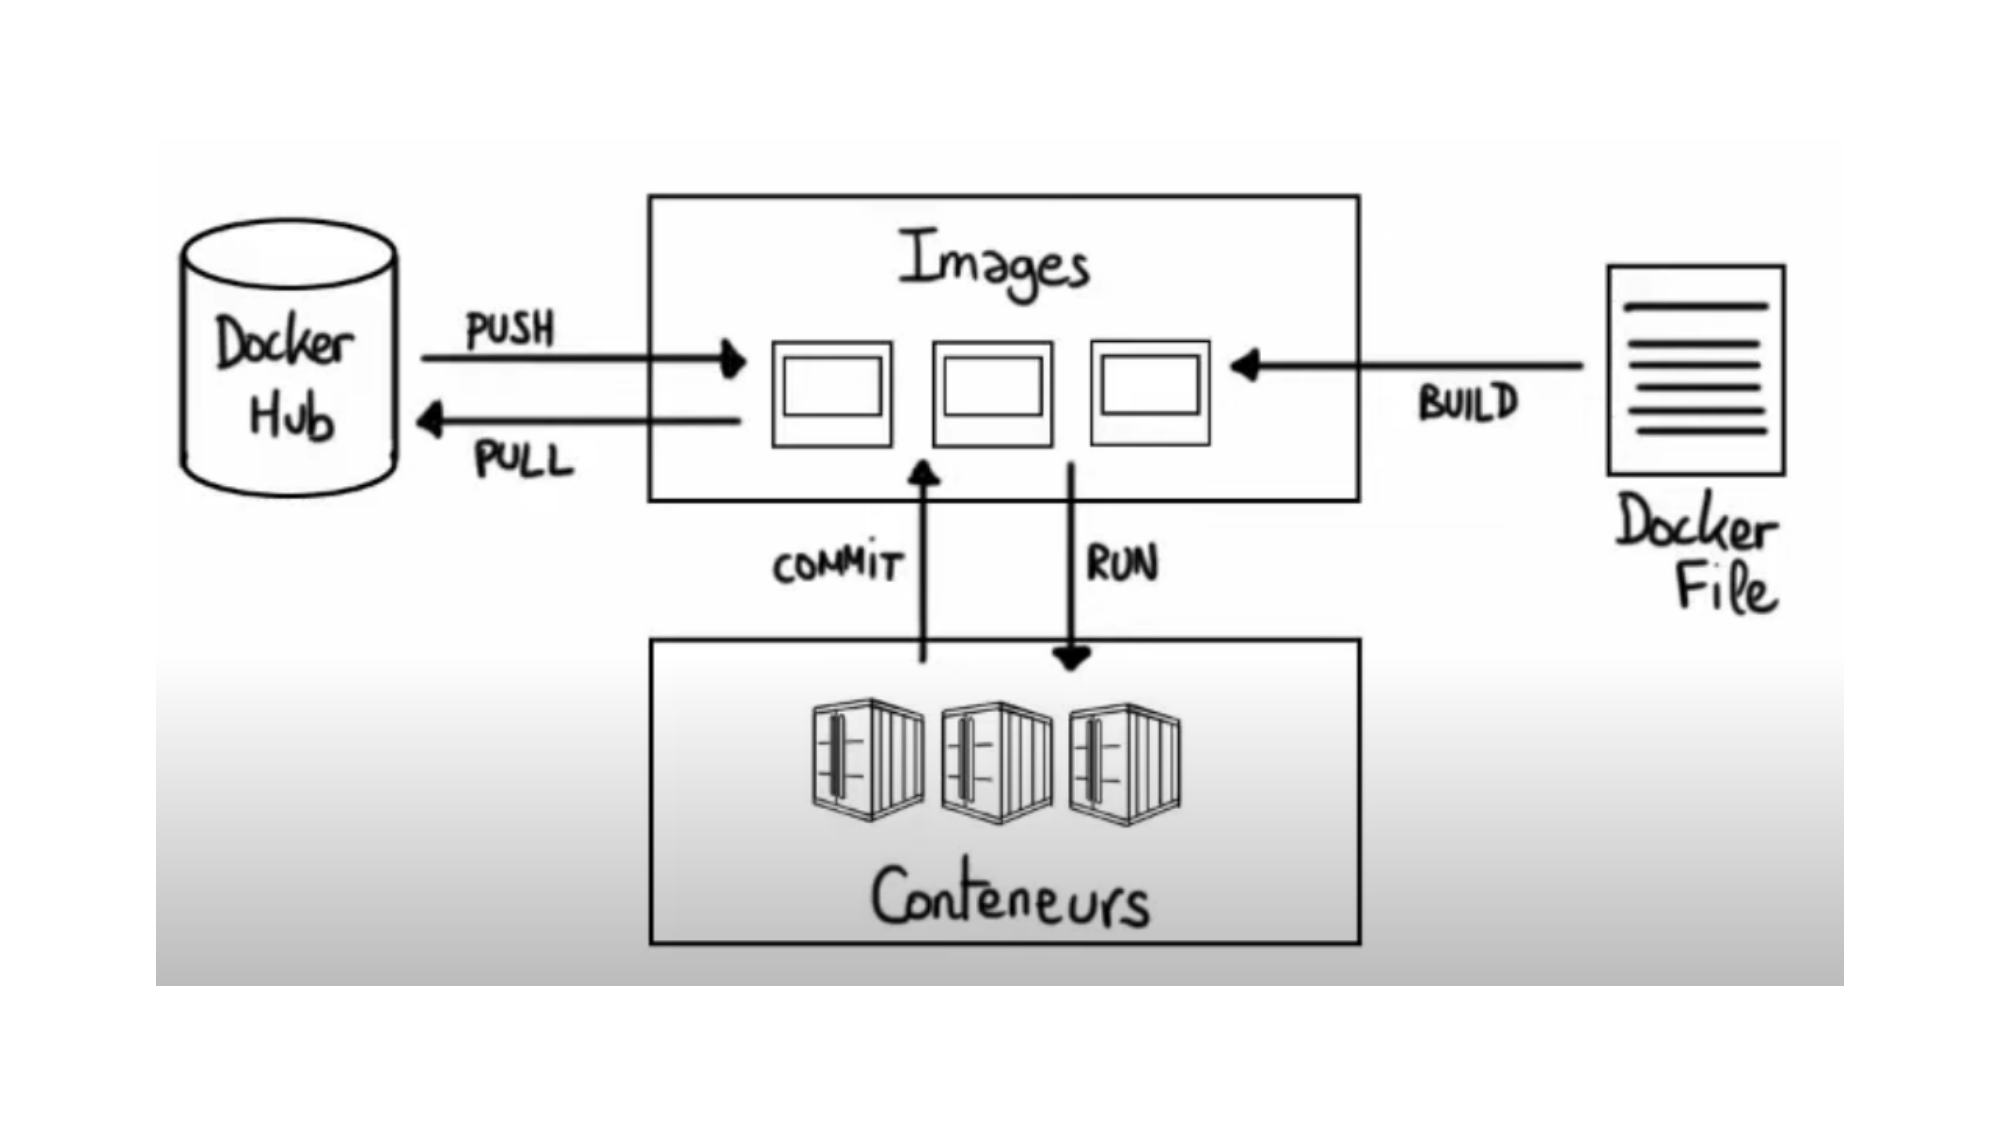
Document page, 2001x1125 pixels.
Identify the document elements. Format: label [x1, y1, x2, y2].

picture [156, 139, 1844, 986]
